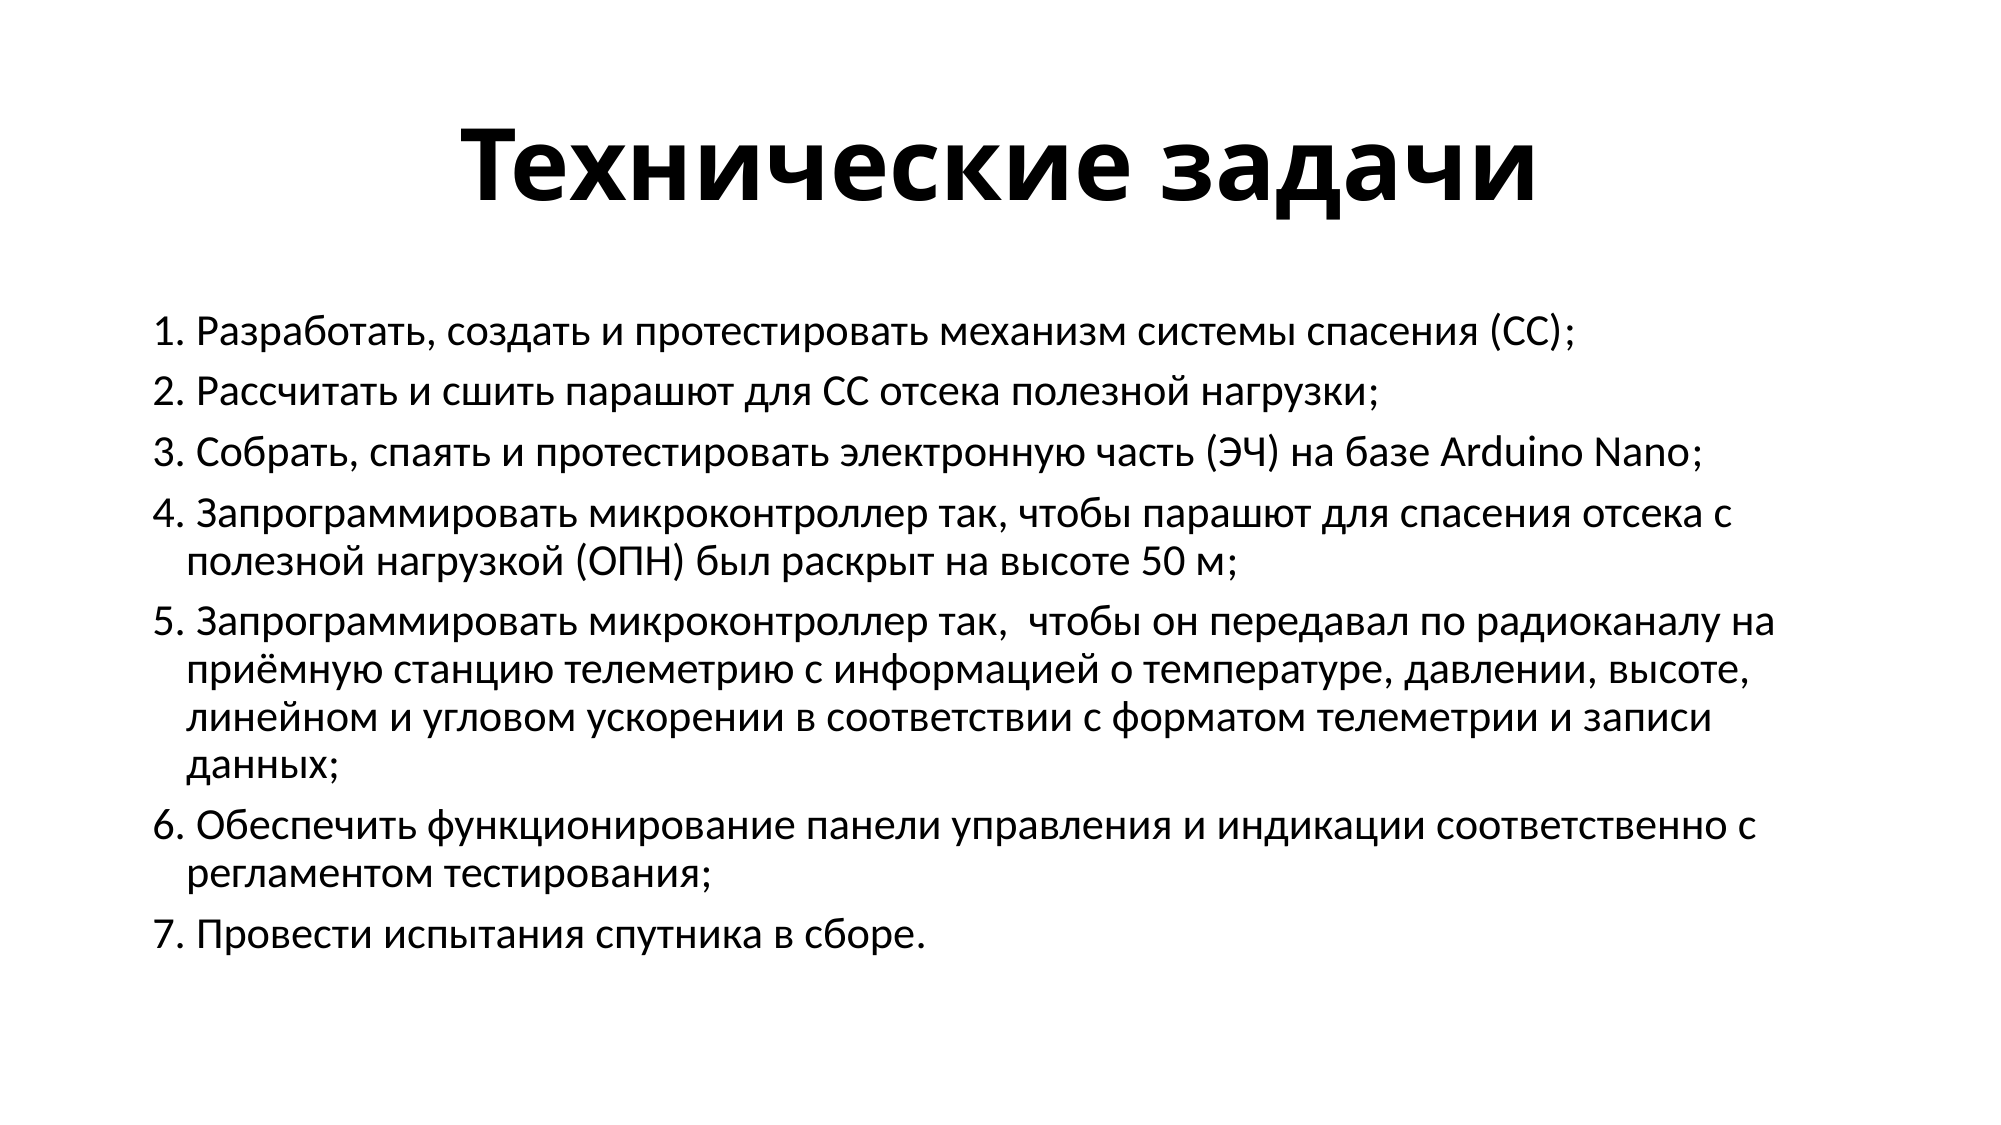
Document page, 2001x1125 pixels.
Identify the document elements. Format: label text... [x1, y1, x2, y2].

list Разработать, создать и протестировать механизм системы спасения (СС); Рассчитать и сшить парашют для СС отсека полезной нагрузки; Собрать, спаять и протестировать электронную часть (ЭЧ) на базе Arduino Nano; Запрограммировать микроконтроллер так, чтобы парашют для спасения отсека с полезной нагрузкой (ОПН) был раскрыт на высоте 50 м; Запрограммировать микроконтроллер так, чтобы он передавал по радиоканалу на приёмную станцию телеметрию с информацией о температуре, давлении, высоте, линейном и угловом ускорении в соответствии с форматом телеметрии и записи данных; Обеспечить функционирование панели управления и индикации соответственно с регламентом тестирования; Провести испытания спутника в сборе. [137, 299, 1863, 1014]
title Технические задачи [137, 59, 1863, 278]
